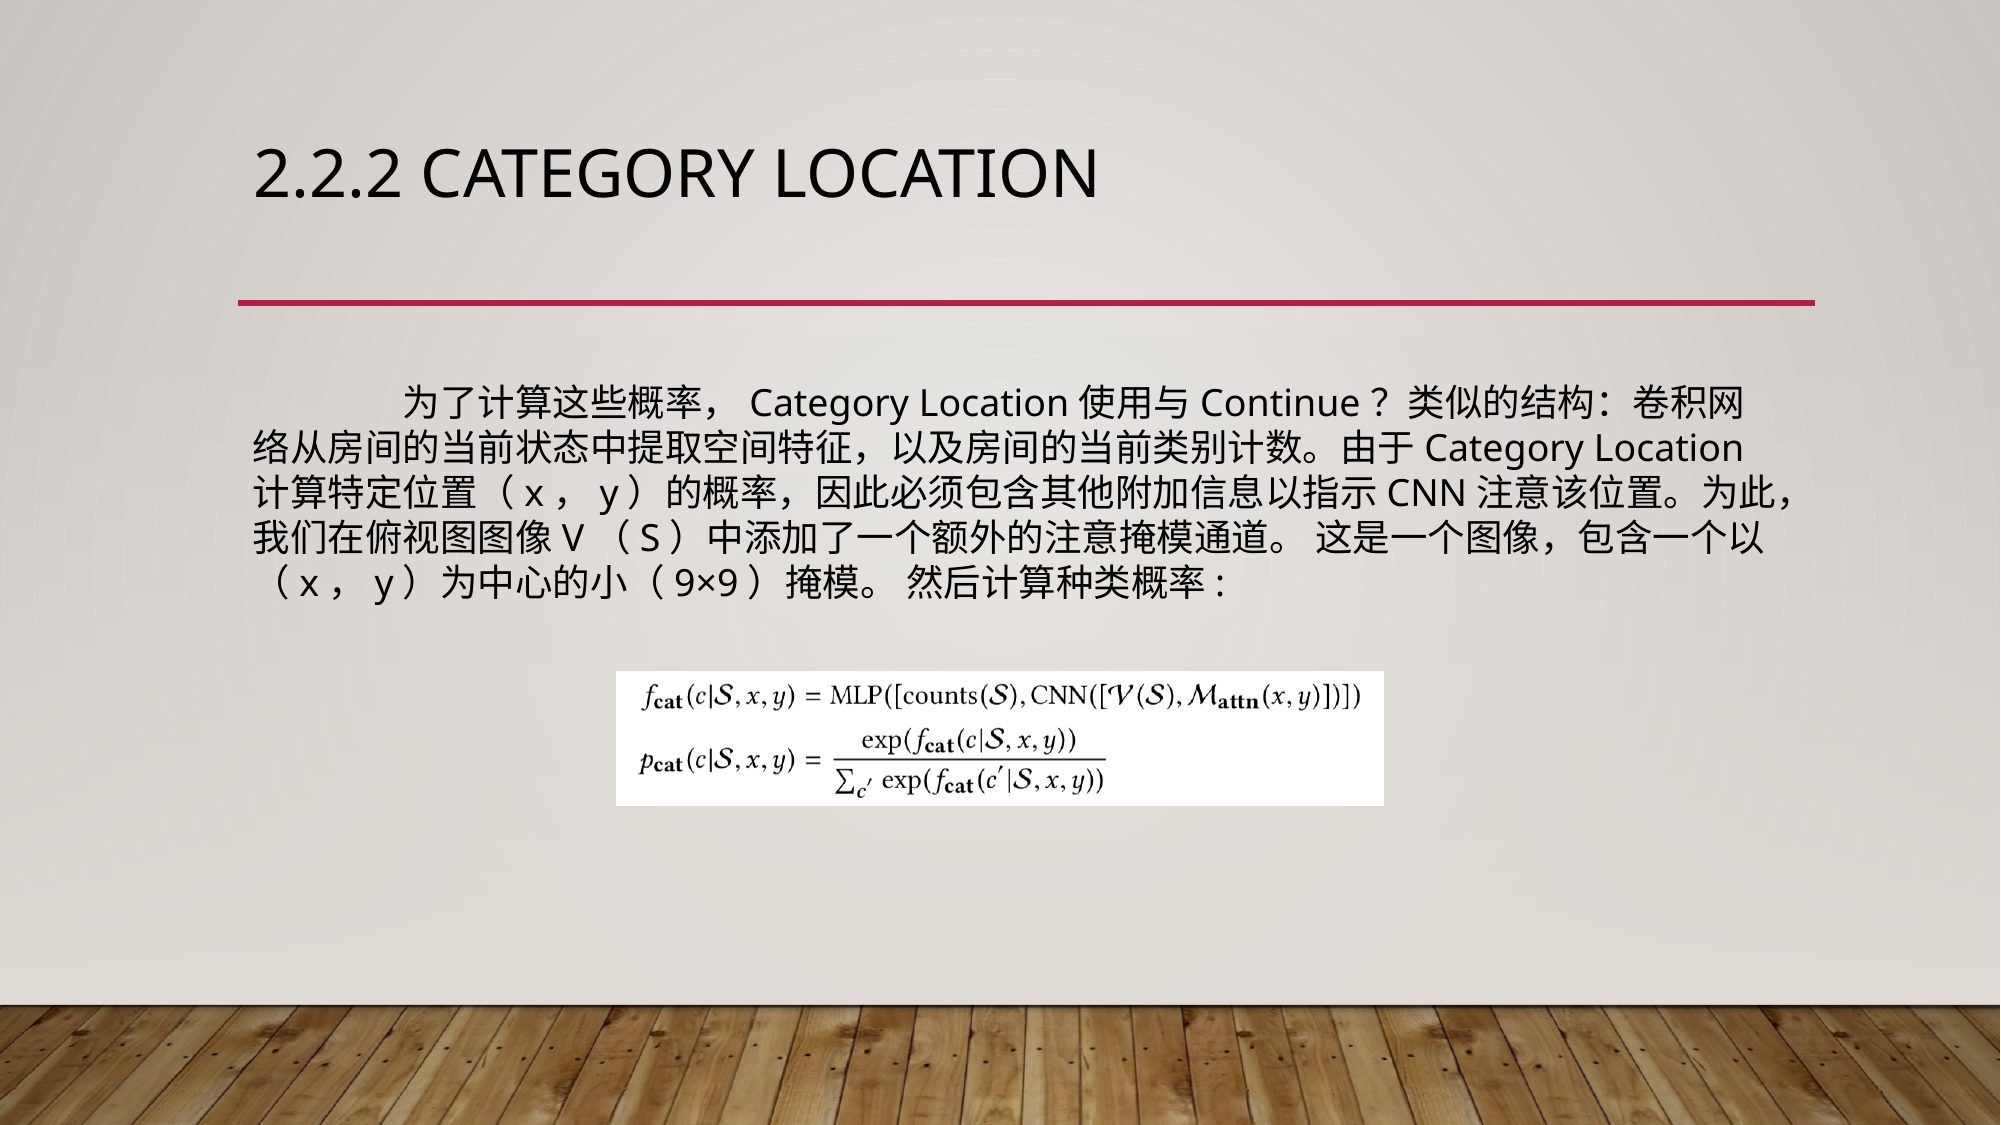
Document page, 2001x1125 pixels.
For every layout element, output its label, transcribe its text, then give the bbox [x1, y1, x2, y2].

title 2.2.2 Category Location [238, 131, 1814, 305]
picture [615, 671, 1385, 806]
picture [0, 1005, 2000, 1125]
